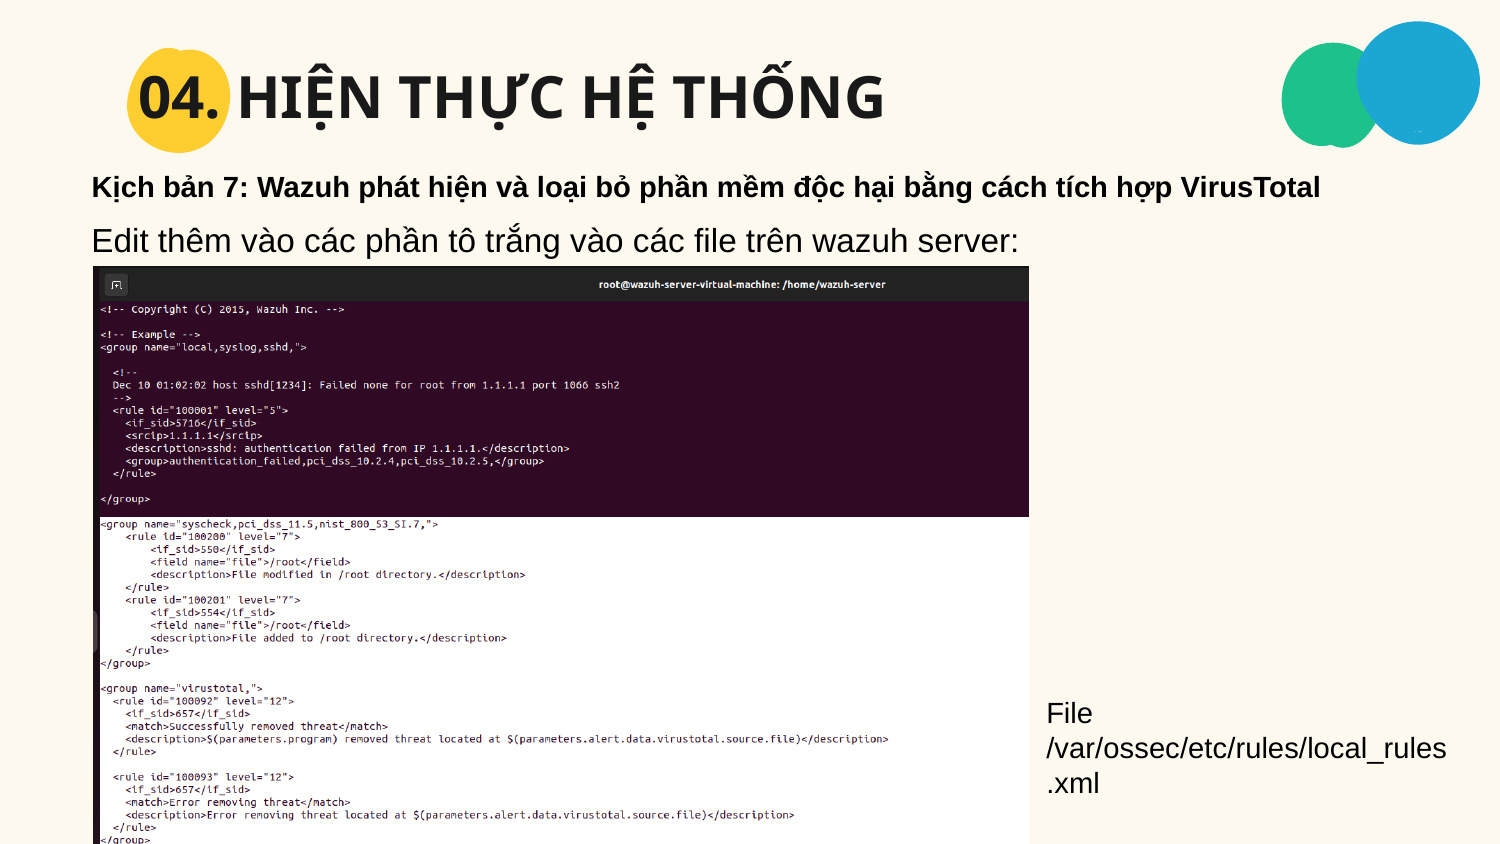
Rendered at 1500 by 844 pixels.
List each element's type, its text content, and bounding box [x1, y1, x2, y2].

picture [93, 266, 1029, 844]
text_box Kịch bản 7: Wazuh phát hiện và loại bỏ phần mềm độc hại bằng cách tích hợp VirusTotal [76, 161, 1467, 211]
text_box [1356, 21, 1480, 145]
text_box Edit thêm vào các phần tô trắng vào các file trên wazuh server: [76, 211, 1088, 267]
text_box [1307, 42, 1361, 50]
text_box [150, 145, 206, 153]
text_box File /var/ossec/etc/rules/local_rules.xml [1032, 687, 1467, 843]
title 04. HIỆN THỰC HỆ THỐNG [123, 50, 1389, 145]
